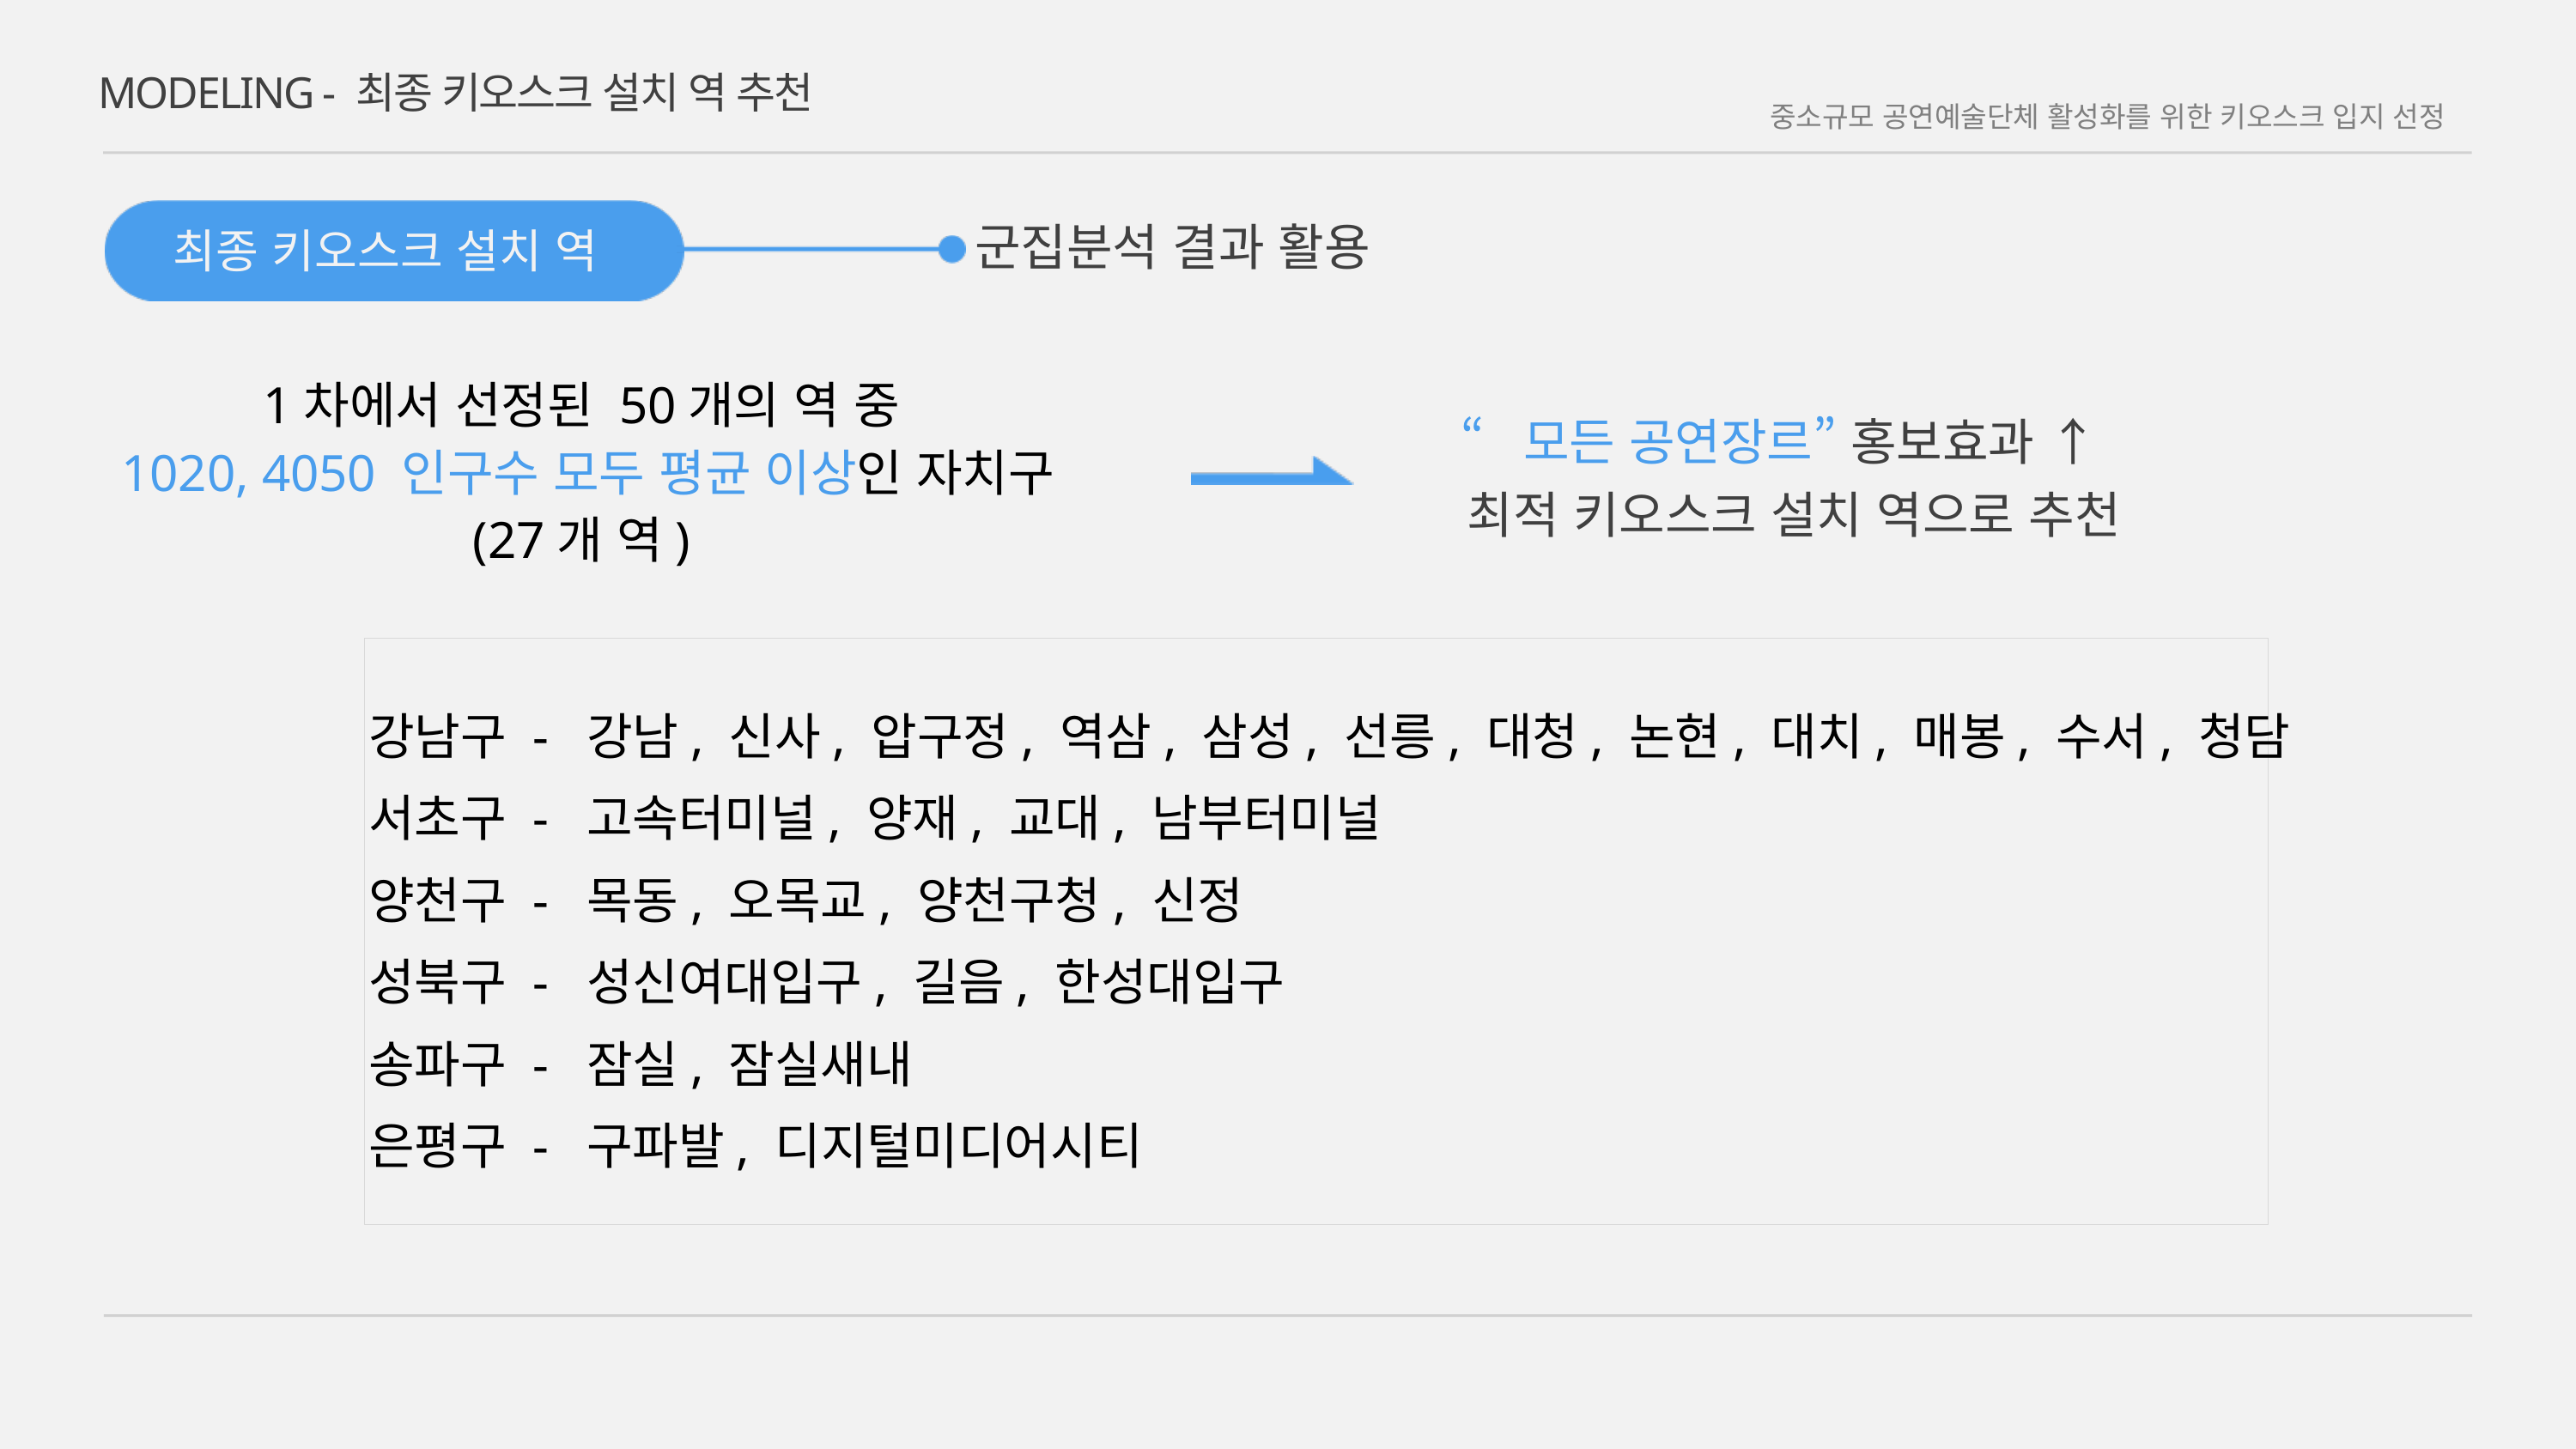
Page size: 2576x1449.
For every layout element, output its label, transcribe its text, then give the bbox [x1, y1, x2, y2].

text_box “모든 공연장르” 홍보효과 ↑ 최적 키오스크 설치 역으로 추천 [1449, 391, 2140, 550]
picture [1191, 455, 1354, 485]
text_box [364, 638, 2269, 1226]
text_box [102, 1313, 2474, 1319]
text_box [104, 200, 685, 306]
text_box MODELING - 최종 키오스크 설치 역 추천 [85, 58, 1020, 132]
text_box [677, 235, 967, 264]
text_box 1차에서 선정된 50개의 역 중 1020, 4050 인구수 모두 평균 이상인 자치구 (27개 역) [95, 359, 1067, 614]
text_box [101, 149, 2474, 155]
text_box 군집분석 결과 활용 [962, 209, 1383, 282]
text_box 중소규모 공연예술단체 활성화를 위한 키오스크 입지 선정 [1757, 93, 2459, 140]
